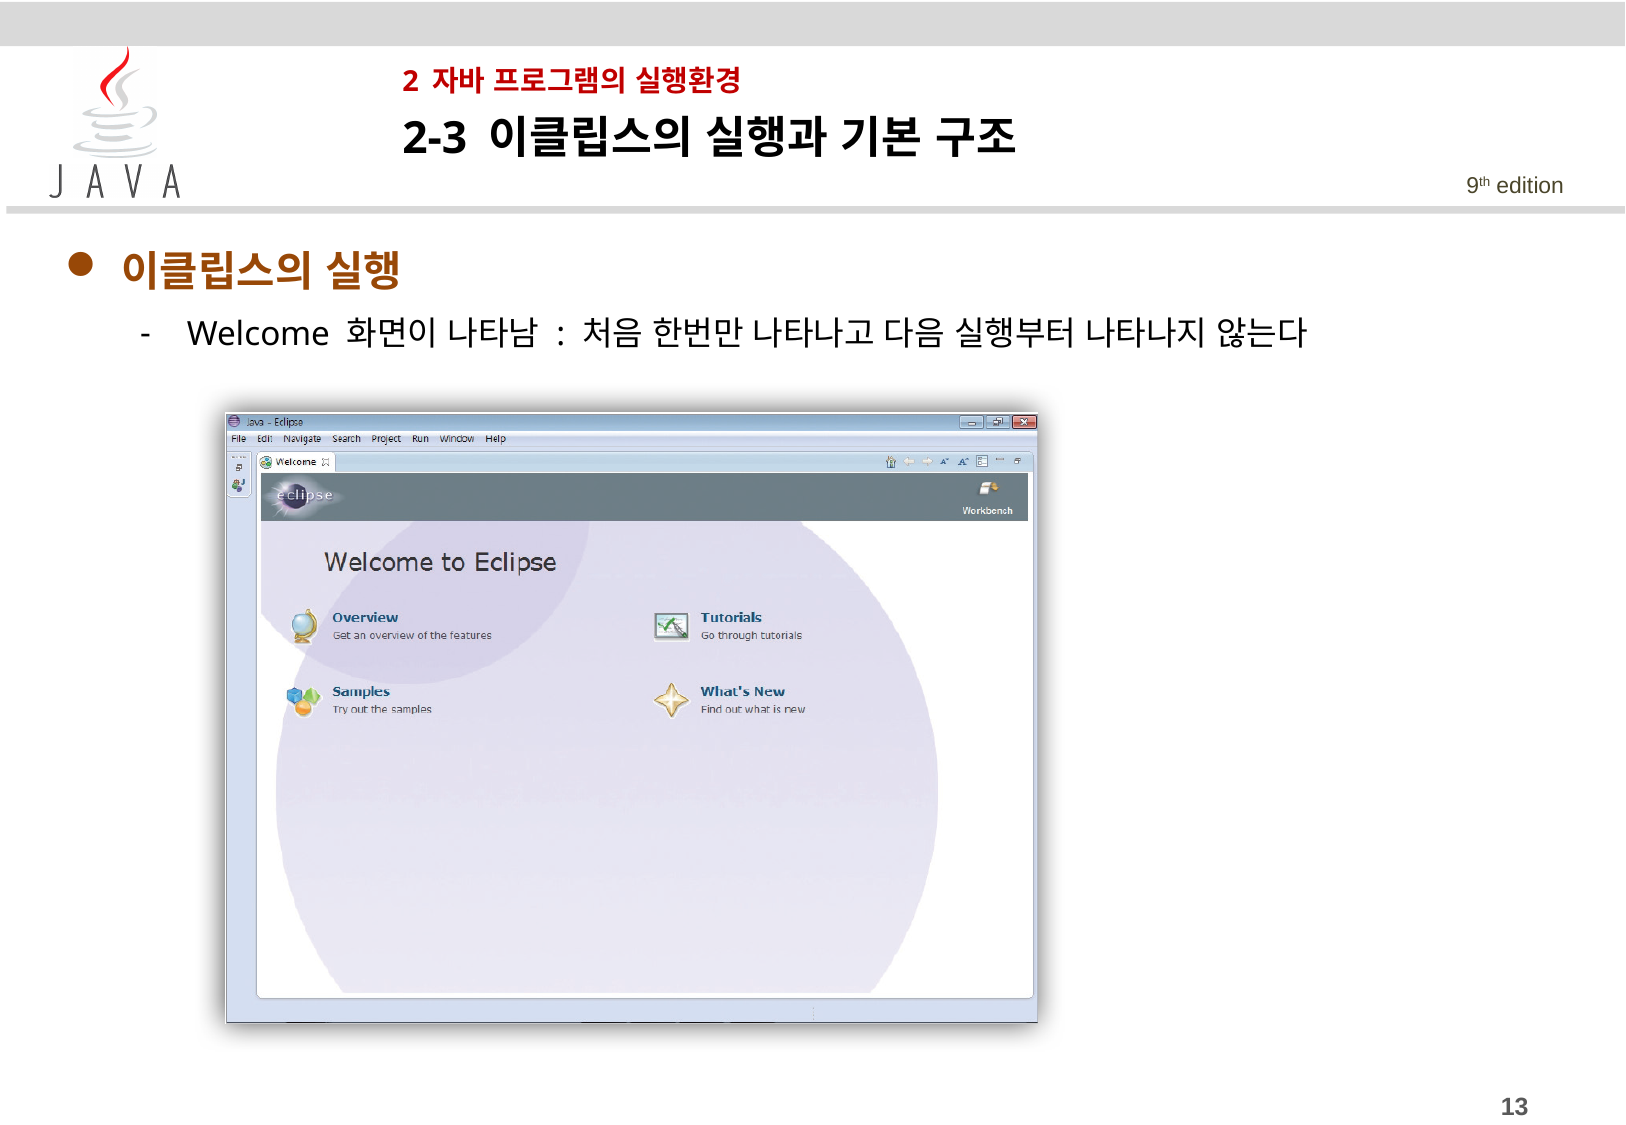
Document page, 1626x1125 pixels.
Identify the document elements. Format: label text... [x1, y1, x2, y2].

picture [224, 412, 1038, 1025]
list 2-3 이클립스의 실행과 기본 구조 [387, 101, 1545, 171]
picture [49, 164, 180, 198]
list 이클립스의 실행 Welcome 화면이 나타남 : 처음 한번만 나타나고 다음 실행부터 나타나지 않는다 [48, 223, 1564, 1064]
title 2 자바 프로그램의 실행환경 [387, 54, 1393, 105]
picture [73, 46, 157, 158]
slide_number 13 [1164, 1074, 1544, 1125]
